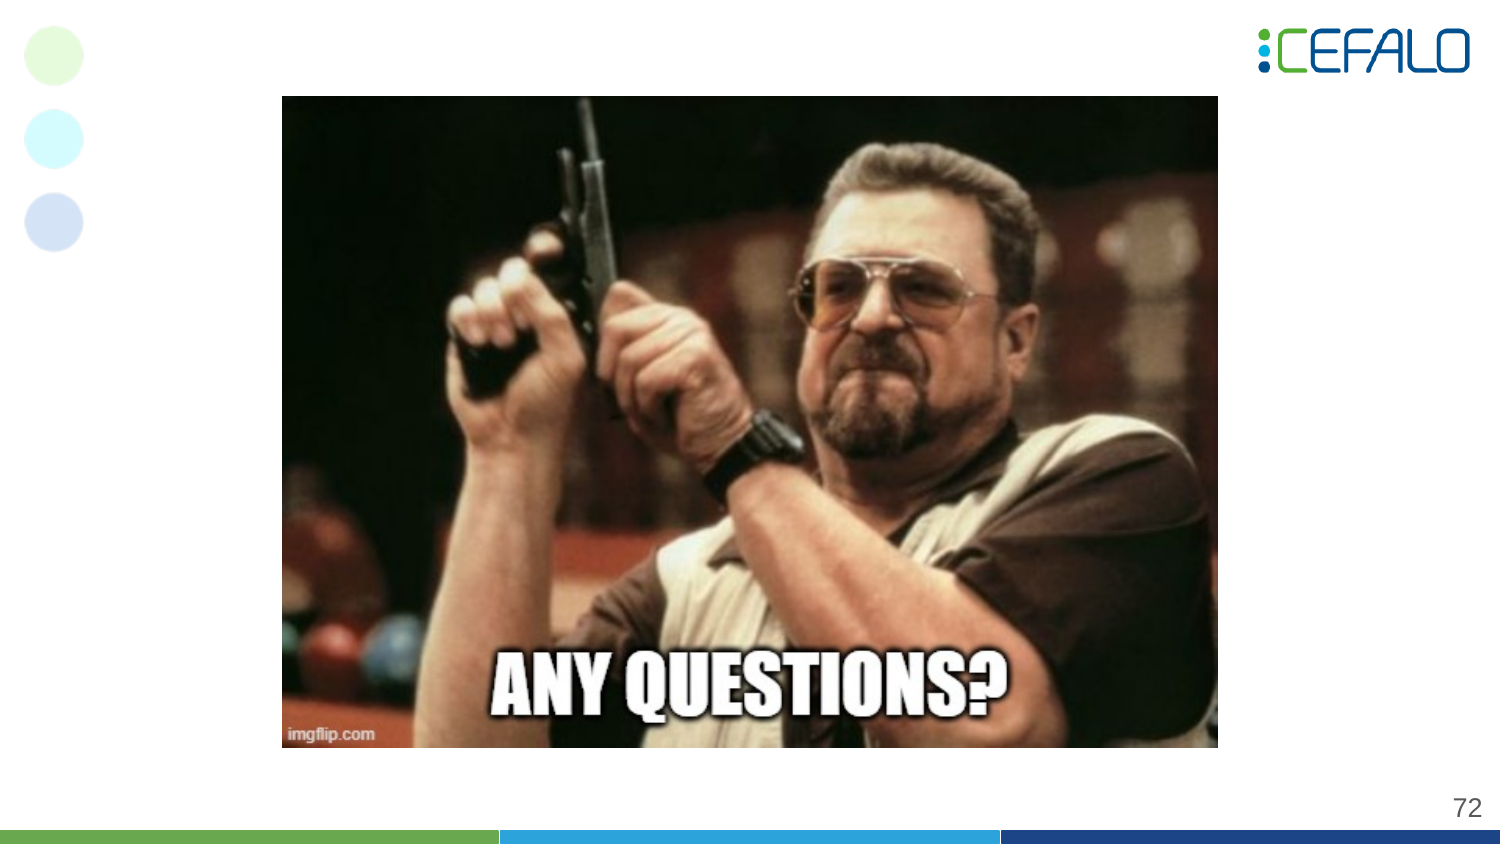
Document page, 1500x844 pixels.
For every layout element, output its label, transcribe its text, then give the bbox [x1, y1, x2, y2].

slide_number ‹#› [1403, 779, 1494, 844]
picture [1258, 28, 1470, 73]
picture [281, 95, 1219, 748]
